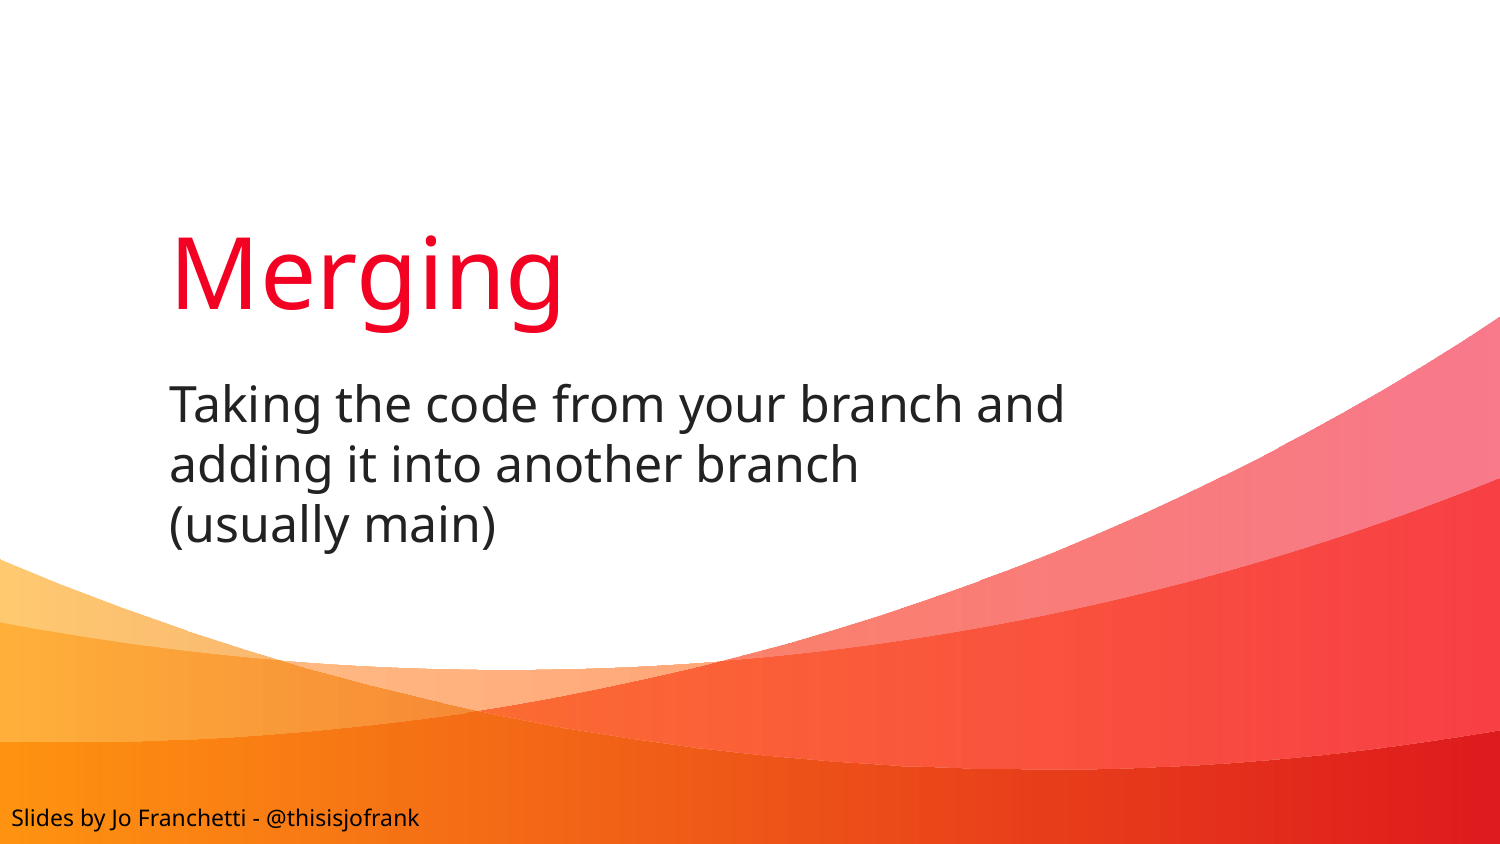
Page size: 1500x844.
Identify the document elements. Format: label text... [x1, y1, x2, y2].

title Merging [169, 209, 1211, 372]
subtitle Taking the code from your branch and adding it into another branch (usually main) [169, 372, 1211, 595]
